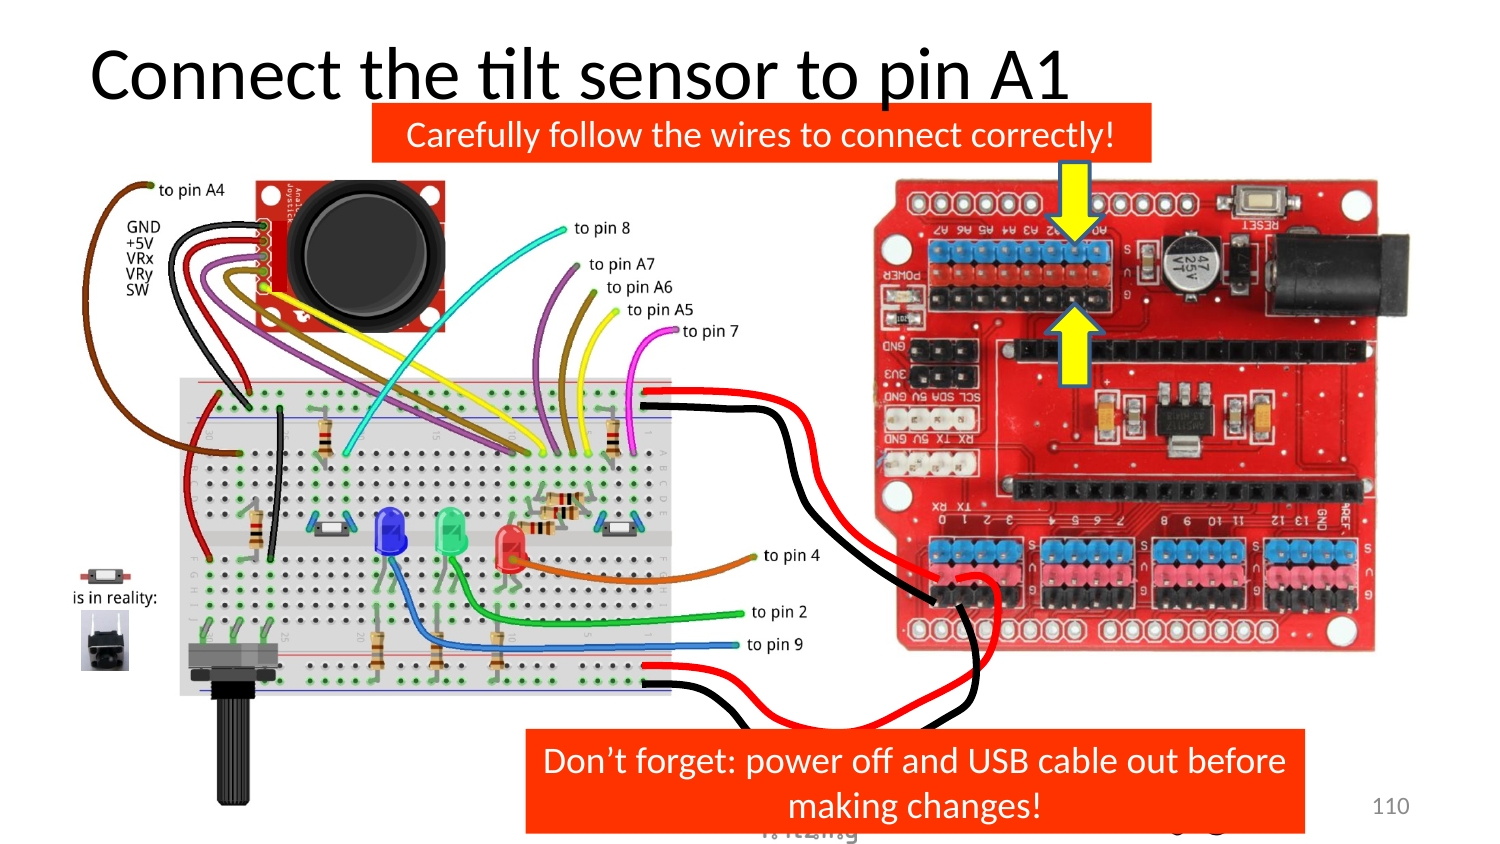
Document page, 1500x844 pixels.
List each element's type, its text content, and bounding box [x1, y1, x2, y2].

slide_number 110 [1340, 782, 1425, 827]
picture [867, 173, 1418, 657]
title Connect the tilt sensor to pin A1 [75, 0, 1425, 139]
text_box [1058, 159, 1092, 172]
picture [0, 173, 858, 844]
text_box [862, 661, 978, 728]
text_box Don’t forget: power off and USB cable out before making changes! [862, 728, 1306, 834]
text_box Carefully follow the wires to connect correctly! [371, 139, 1152, 163]
